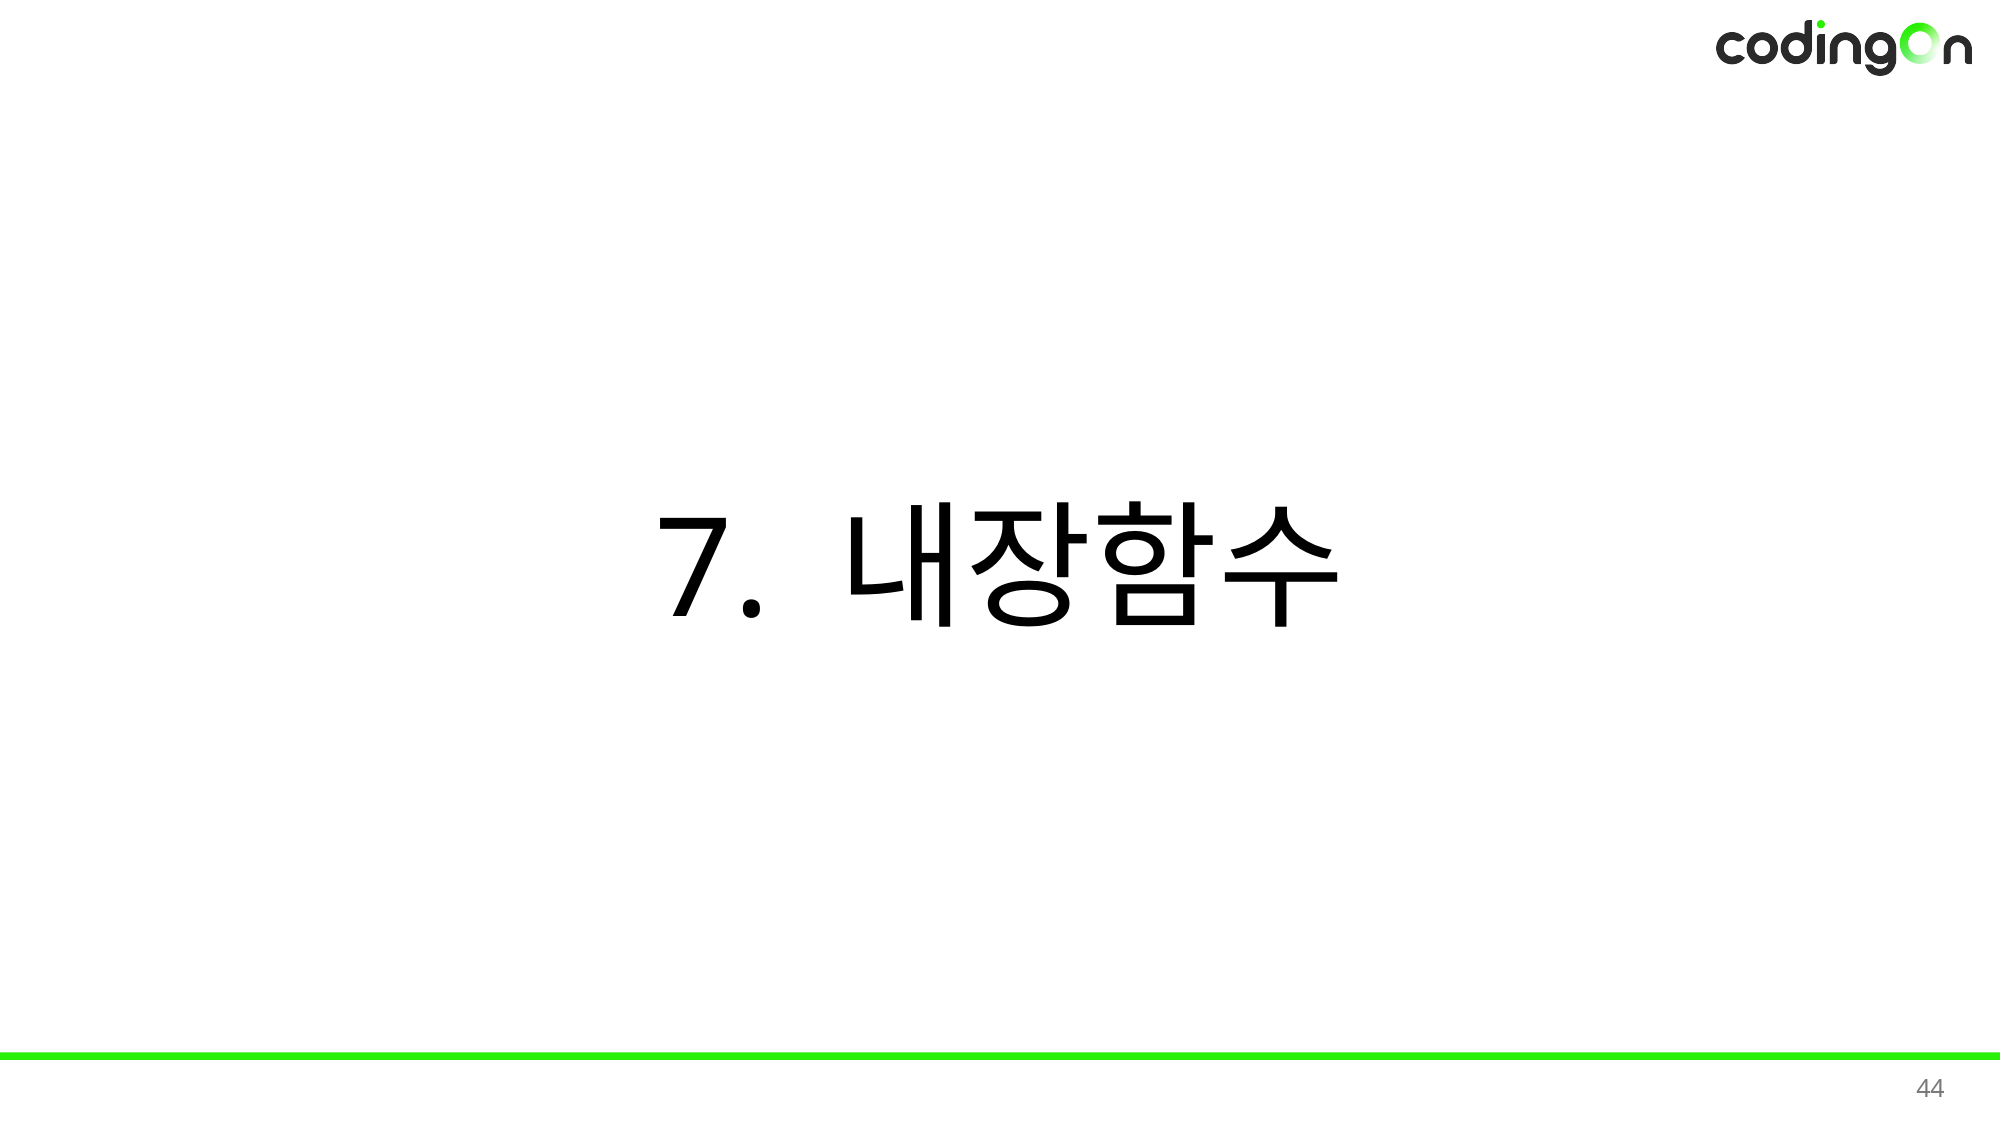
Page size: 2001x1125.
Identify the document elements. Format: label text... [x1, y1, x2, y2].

text_box 7. 내장함수 [97, 471, 1903, 652]
slide_number 44 [1509, 1059, 1960, 1120]
picture [1716, 20, 1972, 76]
